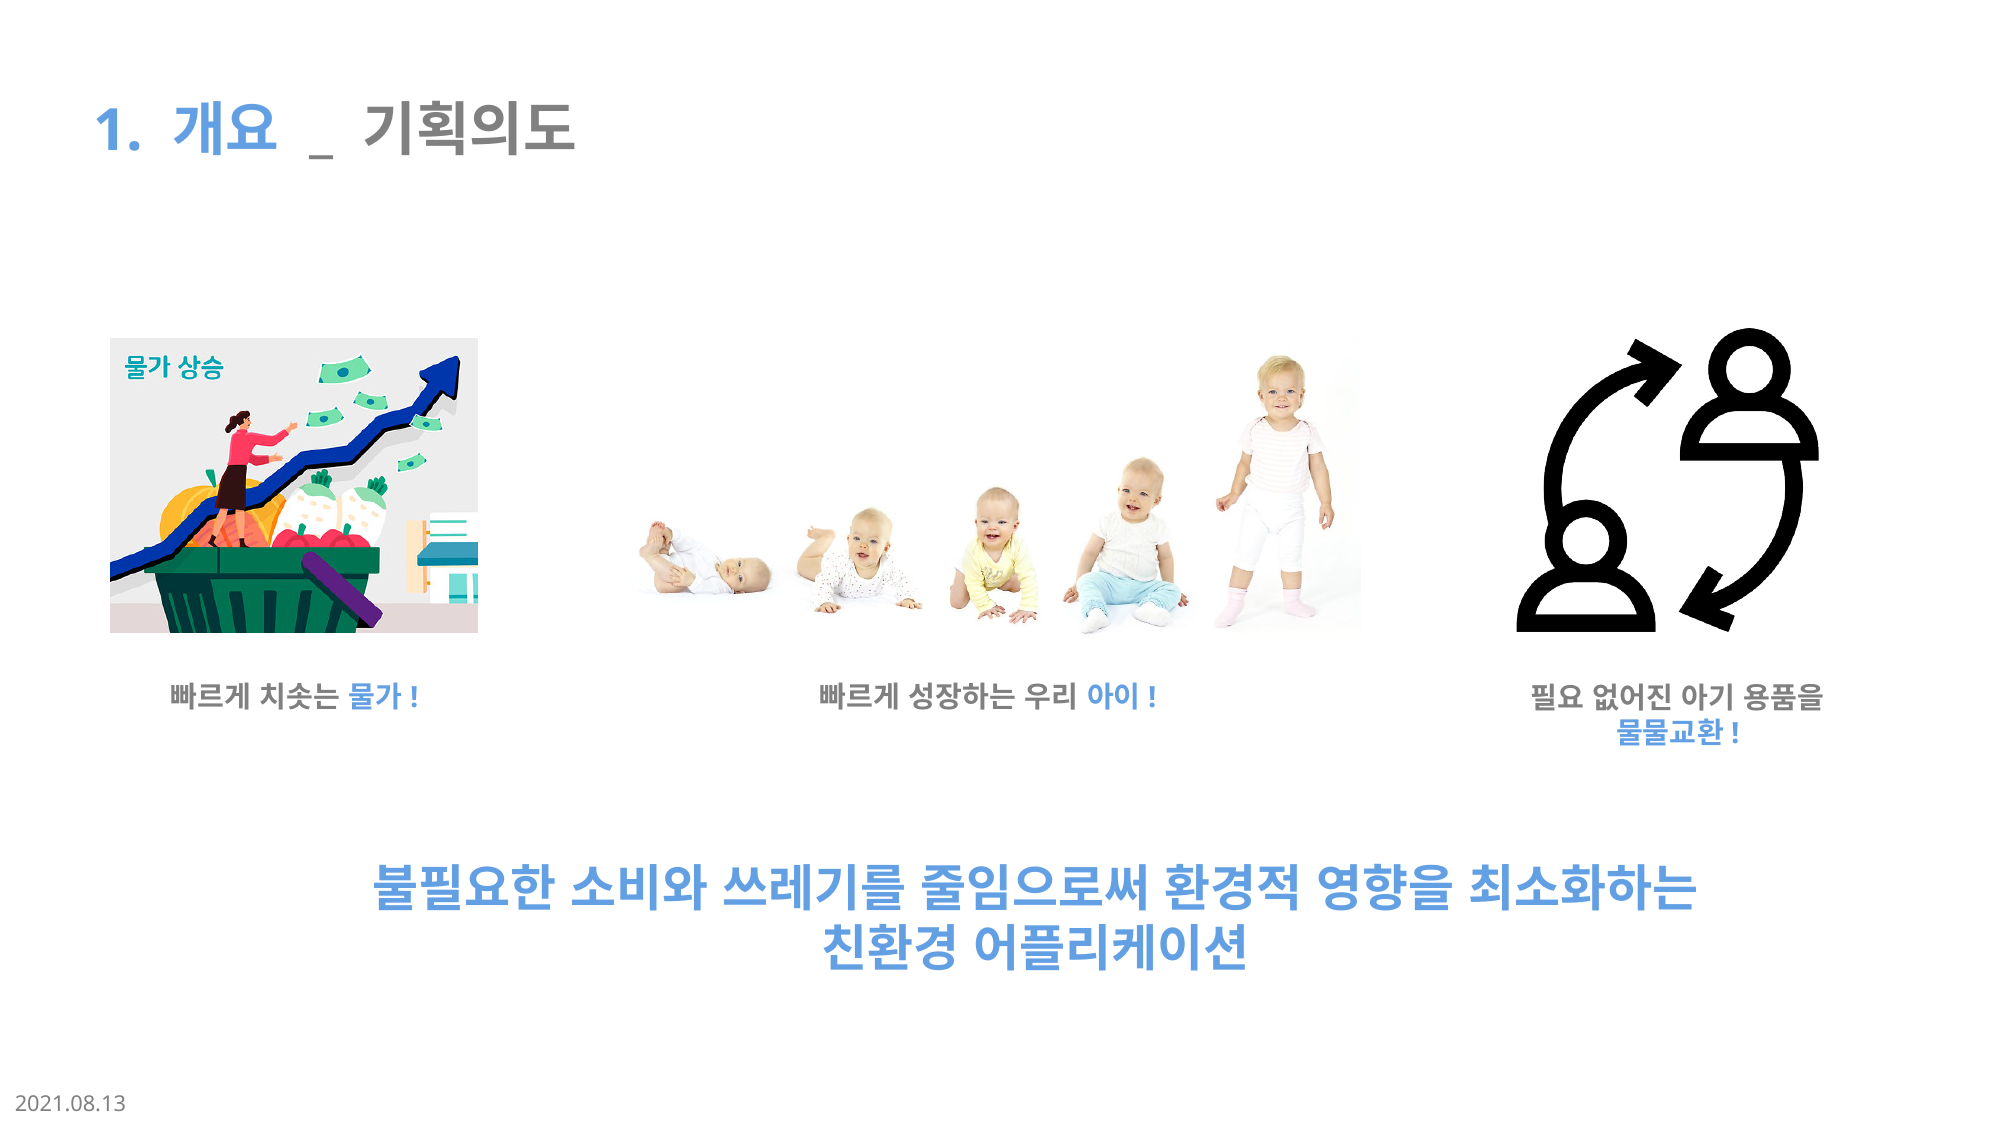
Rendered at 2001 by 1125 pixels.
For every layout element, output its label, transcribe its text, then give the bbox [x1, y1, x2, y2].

picture [110, 338, 478, 633]
text_box 빠르게 치솟는 물가! [110, 671, 478, 721]
picture [1515, 328, 1819, 632]
text_box 2021.08.13 [0, 1082, 799, 1123]
text_box 필요 없어진 아기 용품을 물물교환! [1466, 671, 1889, 757]
text_box 불필요한 소비와 쓰레기를 줄임으로써 환경적 영향을 최소화하는 친환경 어플리케이션 [329, 848, 1742, 984]
text_box 빠르게 성장하는 우리 아이! [804, 671, 1172, 721]
picture [615, 337, 1361, 641]
text_box 1. 개요 _ 기획의도 [78, 84, 877, 170]
